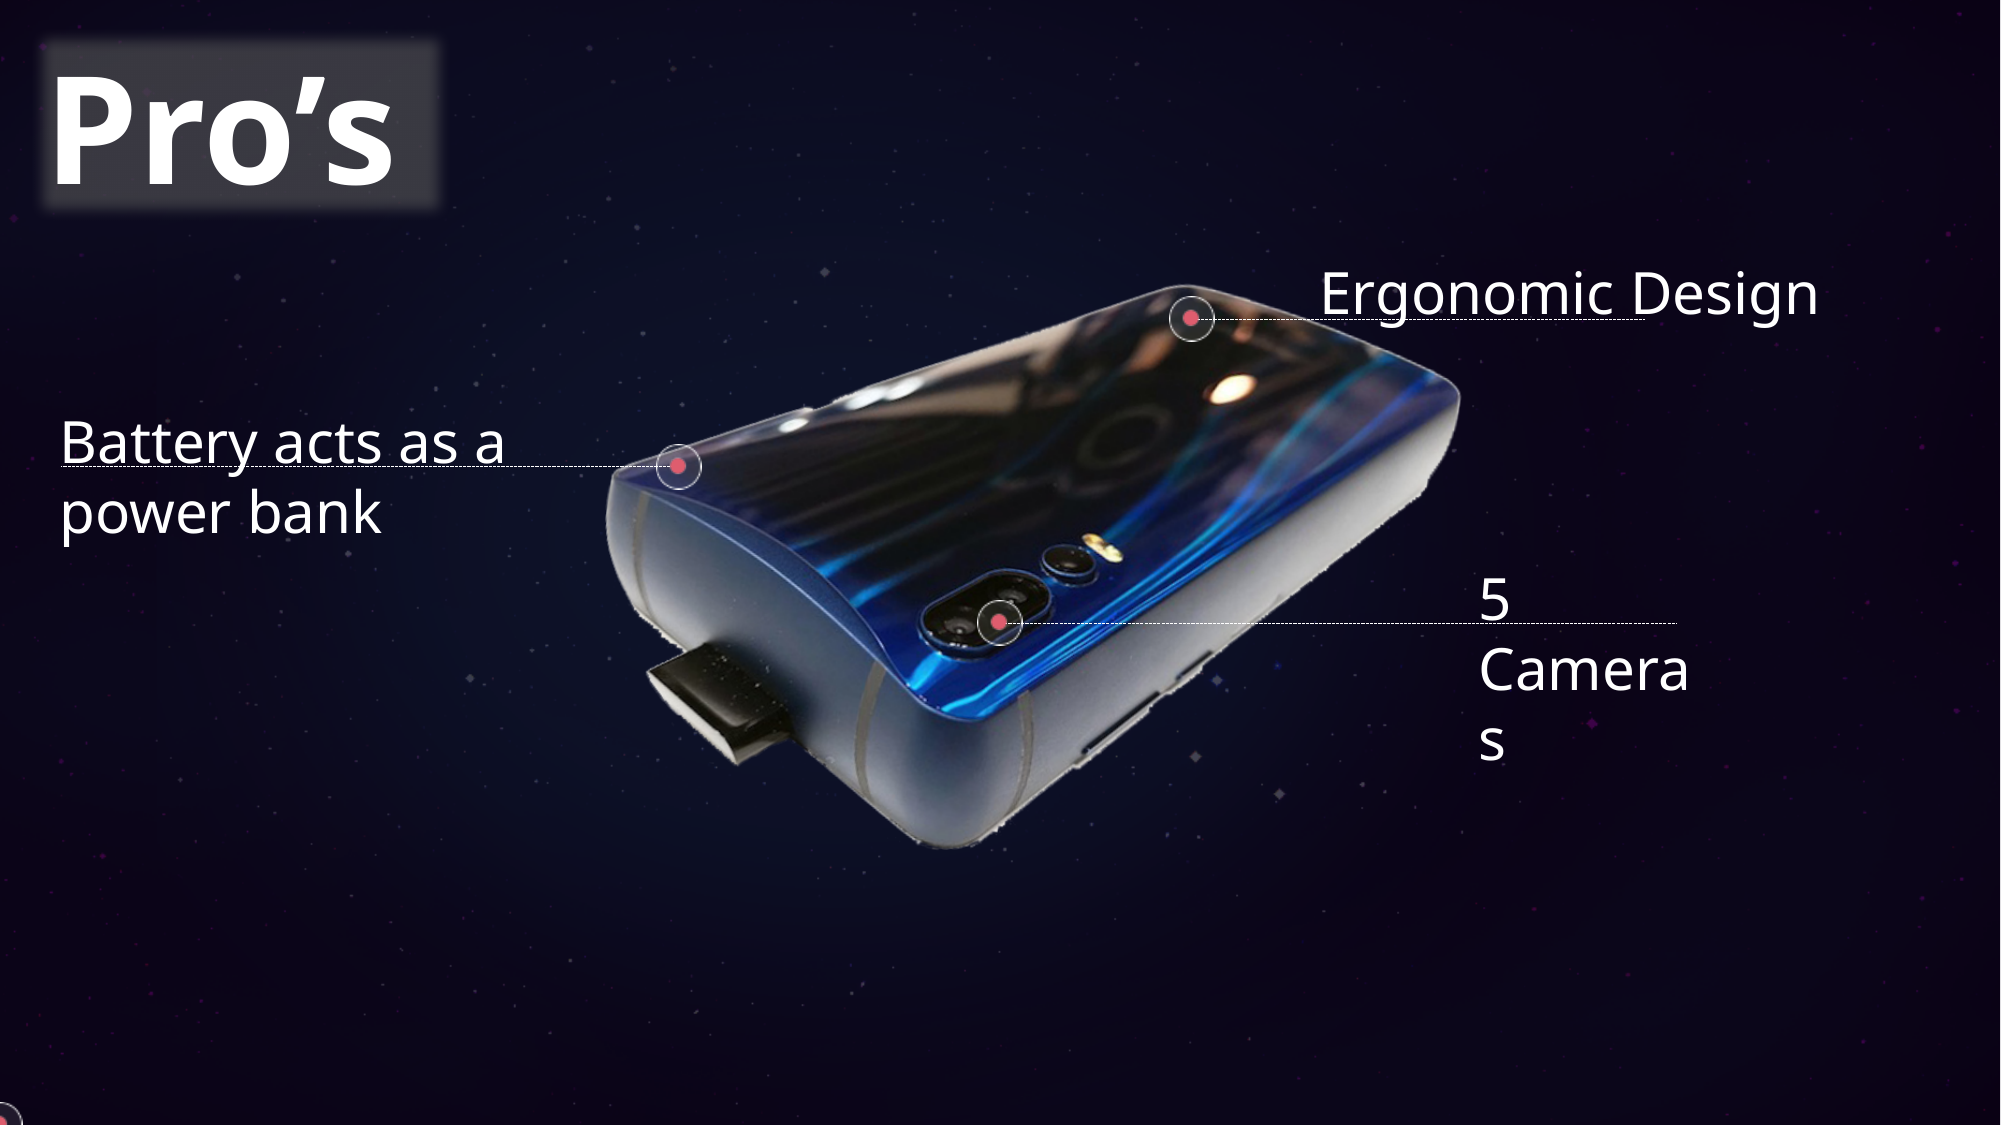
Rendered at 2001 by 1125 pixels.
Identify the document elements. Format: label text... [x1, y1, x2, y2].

picture [0, 0, 2001, 1125]
text_box Battery acts as a power bank [44, 397, 386, 598]
text_box Pro’s [51, 47, 432, 202]
text_box 5 Cameras [1613, 554, 1731, 825]
text_box Ergonomic Design [1613, 248, 1878, 379]
